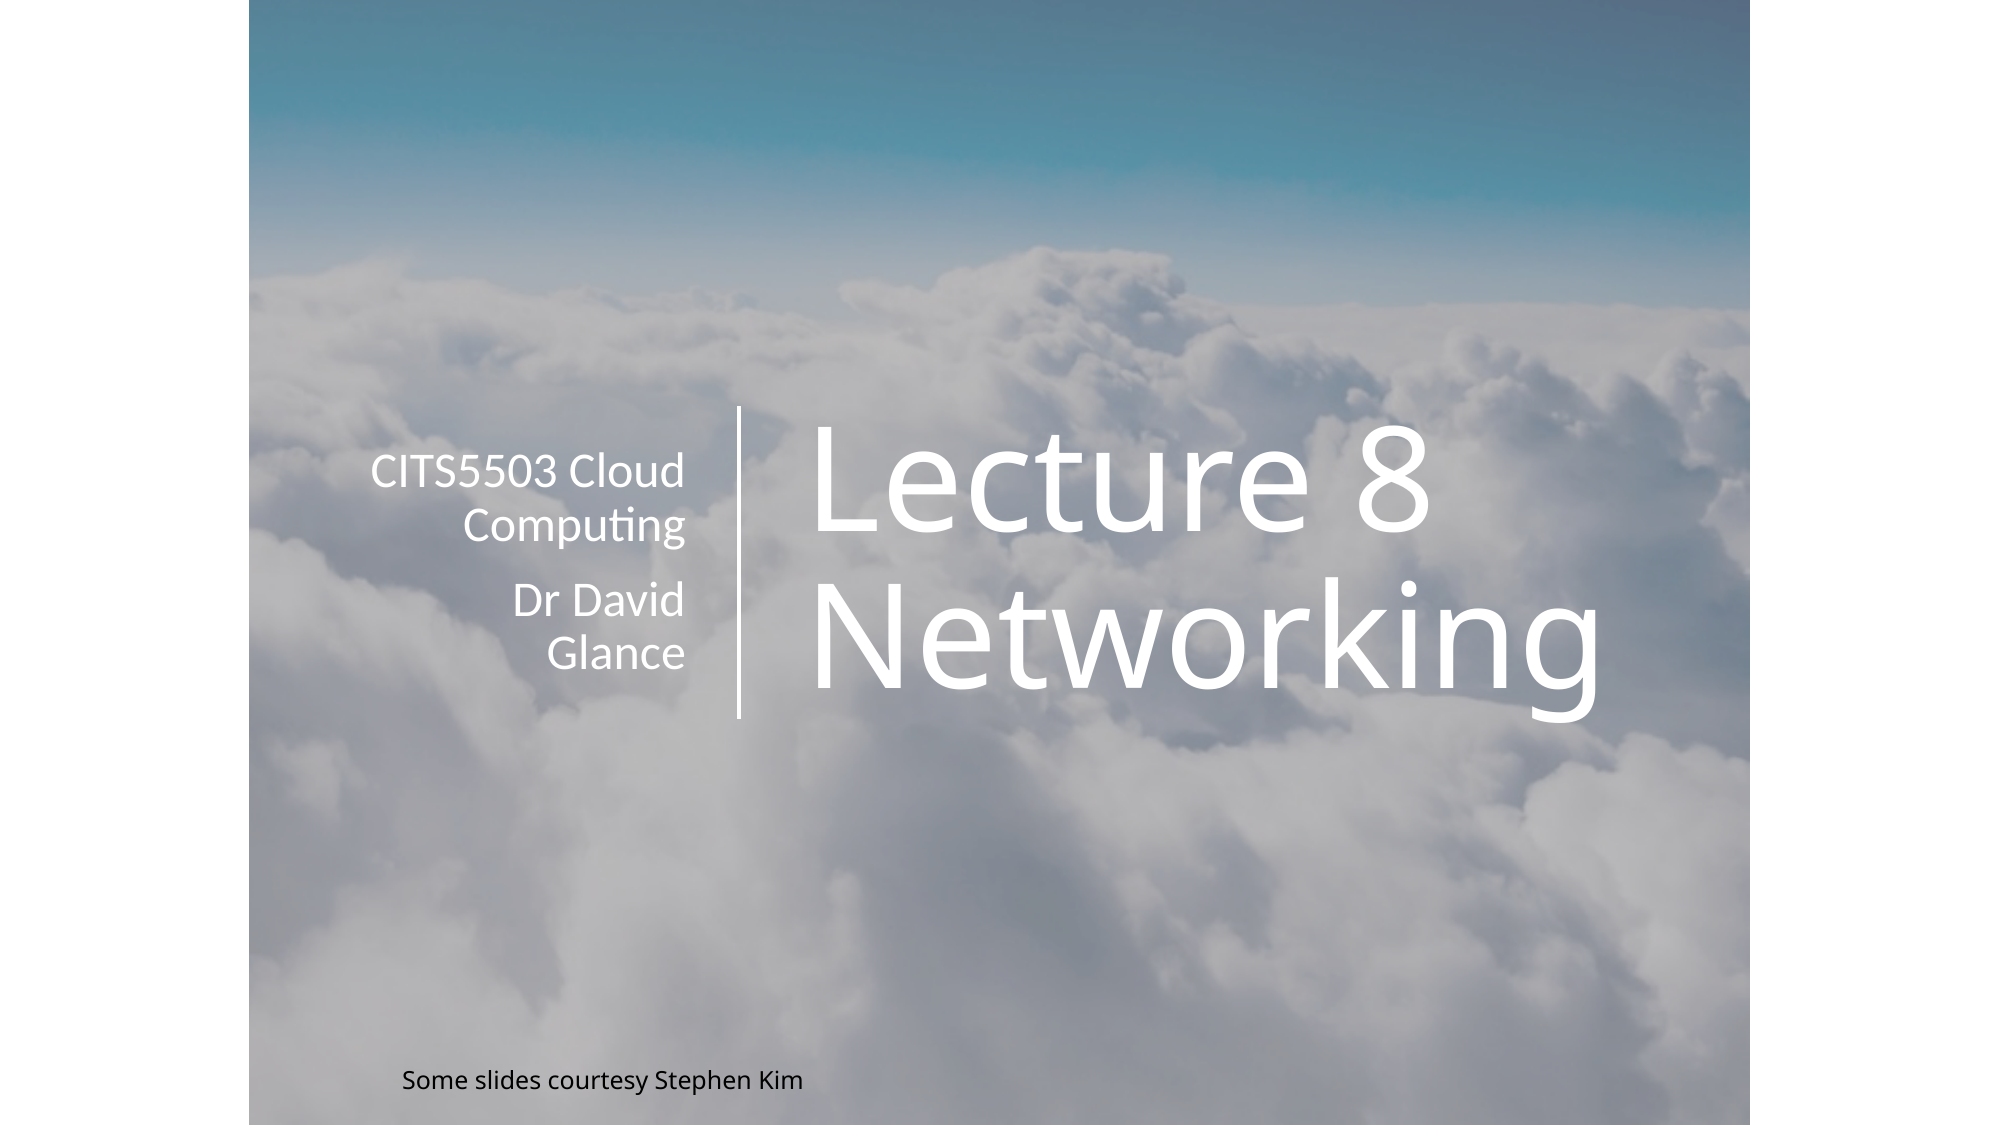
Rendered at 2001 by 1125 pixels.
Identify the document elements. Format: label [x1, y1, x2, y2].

picture [249, 0, 1750, 1125]
